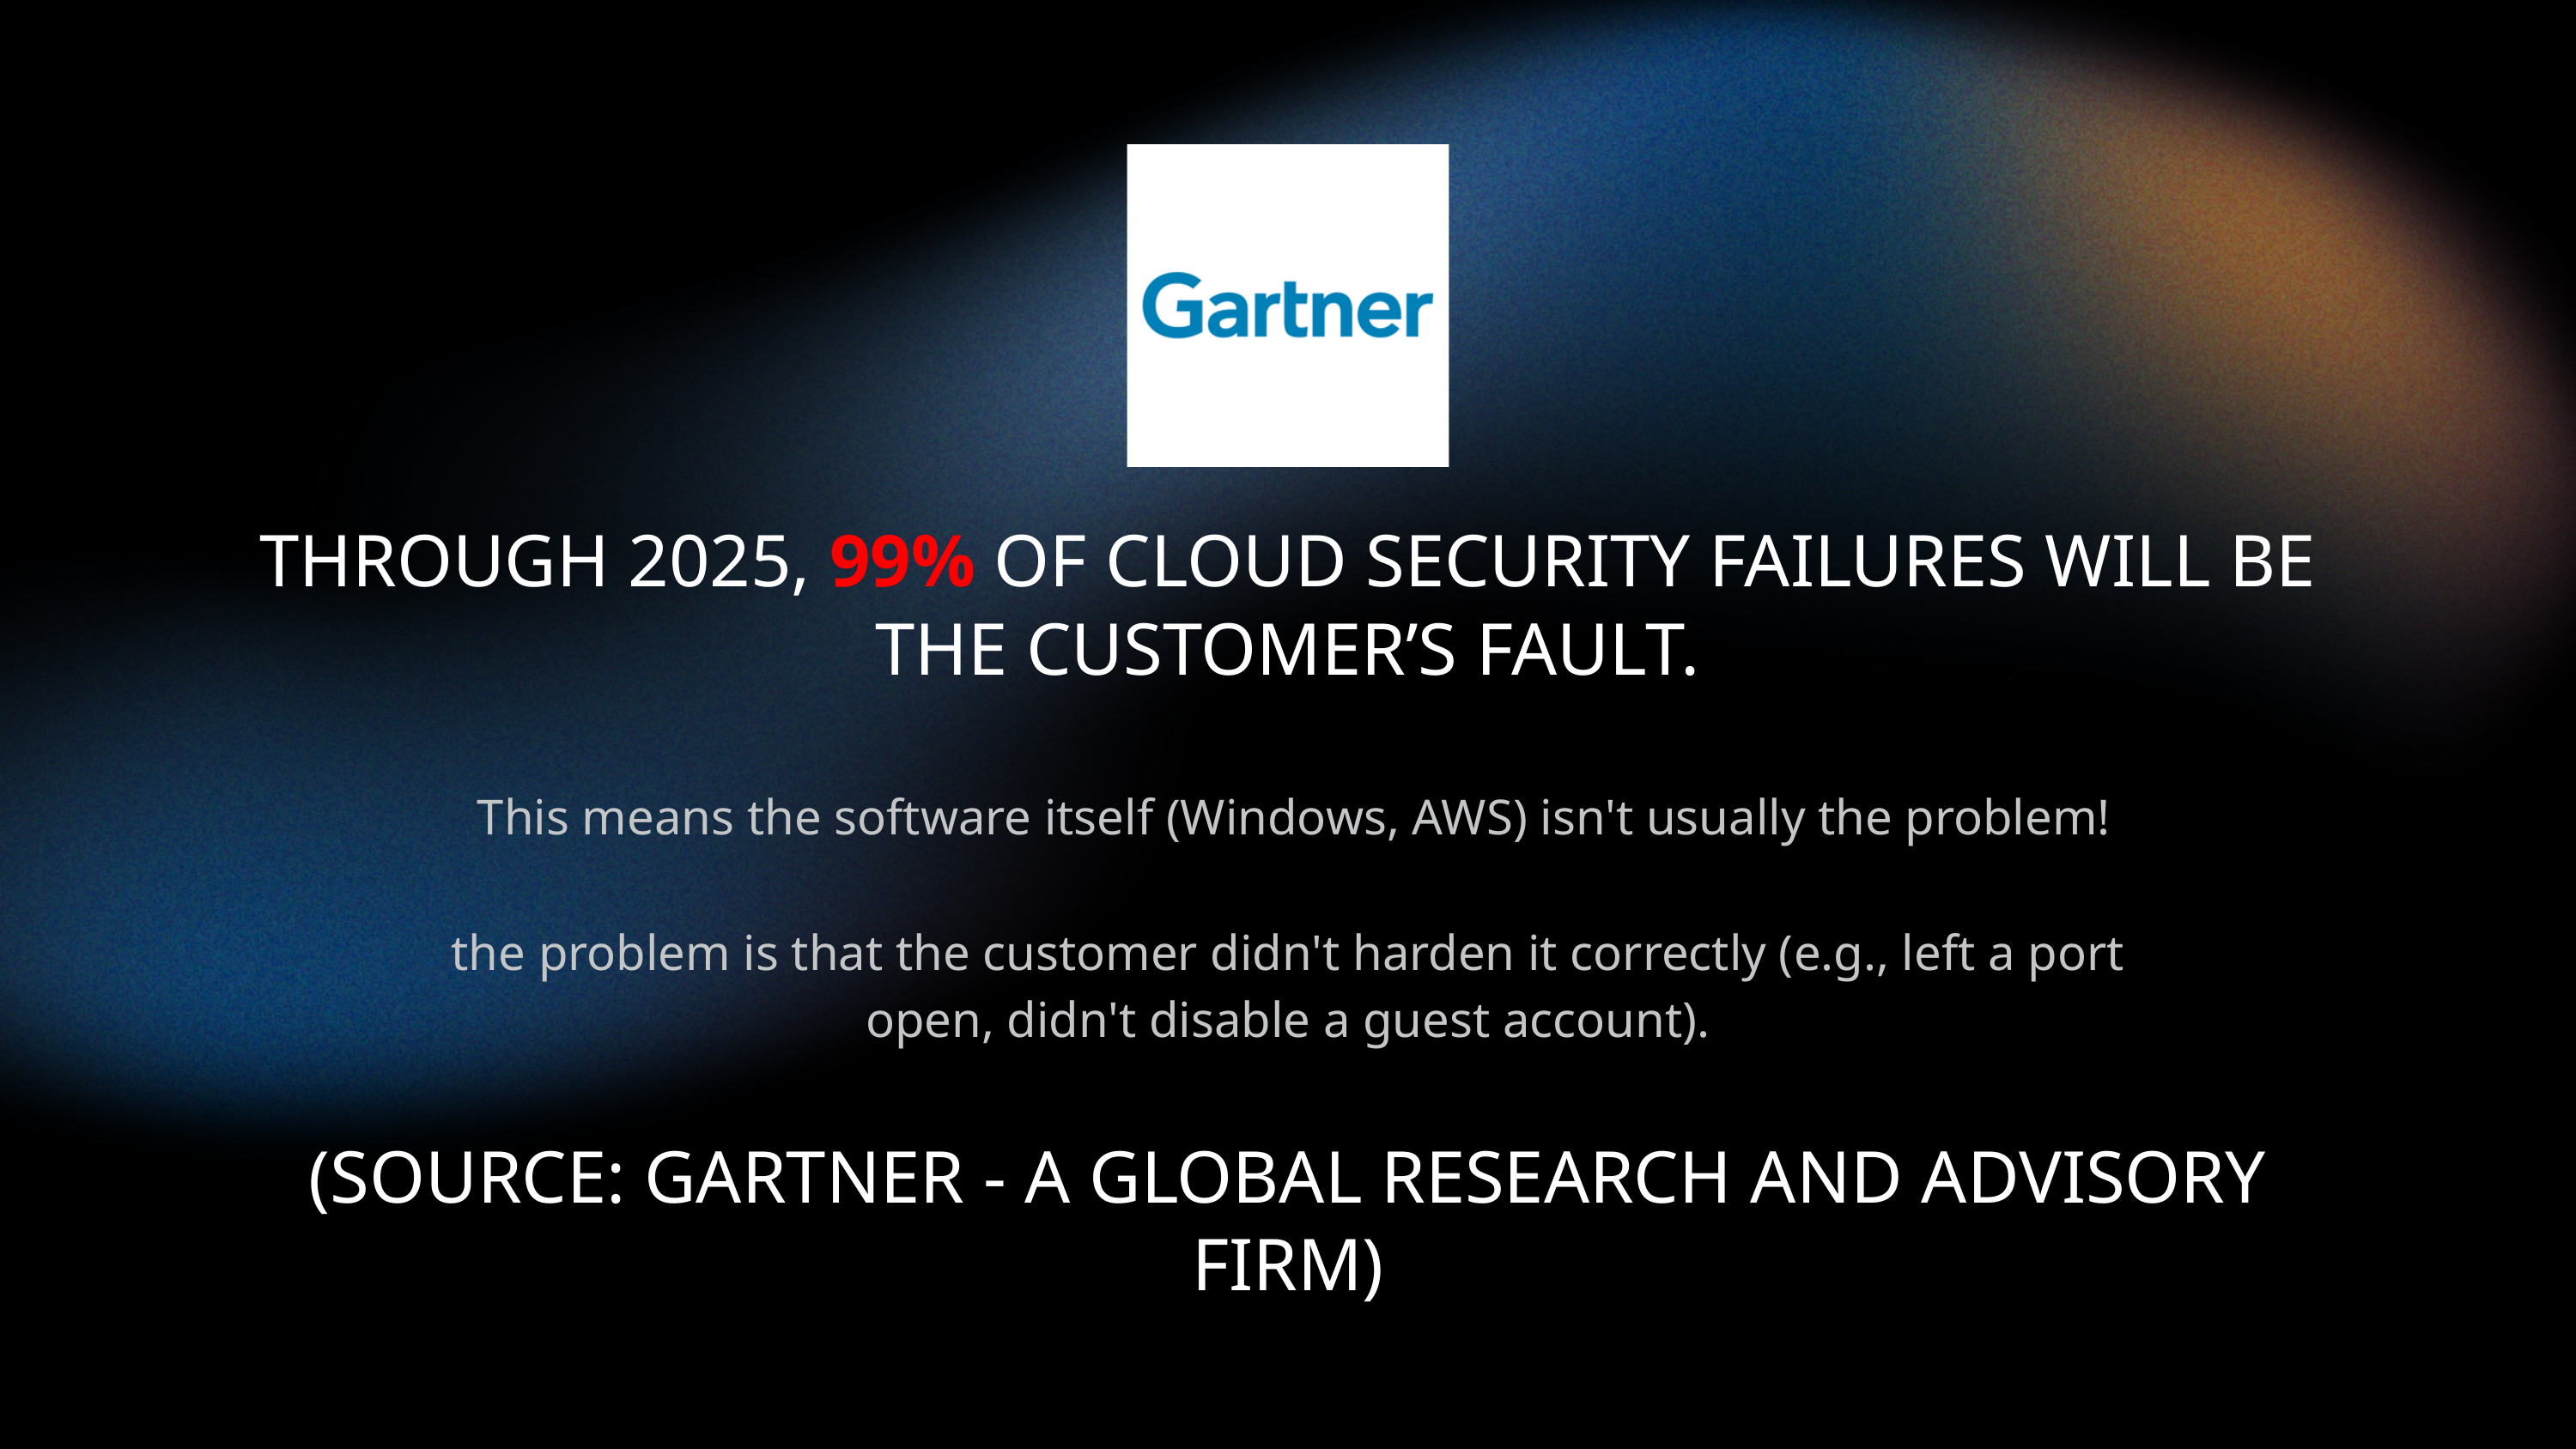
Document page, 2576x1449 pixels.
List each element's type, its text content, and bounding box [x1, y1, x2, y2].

text_box [1127, 144, 1449, 467]
text_box This means the software itself (Windows, AWS) isn't usually the problem! the problem is that the customer didn't harden it correctly (e.g., left a port open, didn't disable a guest account). [388, 777, 2187, 1183]
text_box THROUGH 2025, 99% OF CLOUD SECURITY FAILURES WILL BE THE CUSTOMER’S FAULT. (SOURCE: GARTNER - A GLOBAL RESEARCH AND ADVISORY FIRM) [210, 512, 2366, 1393]
text_box [0, 0, 2576, 1181]
